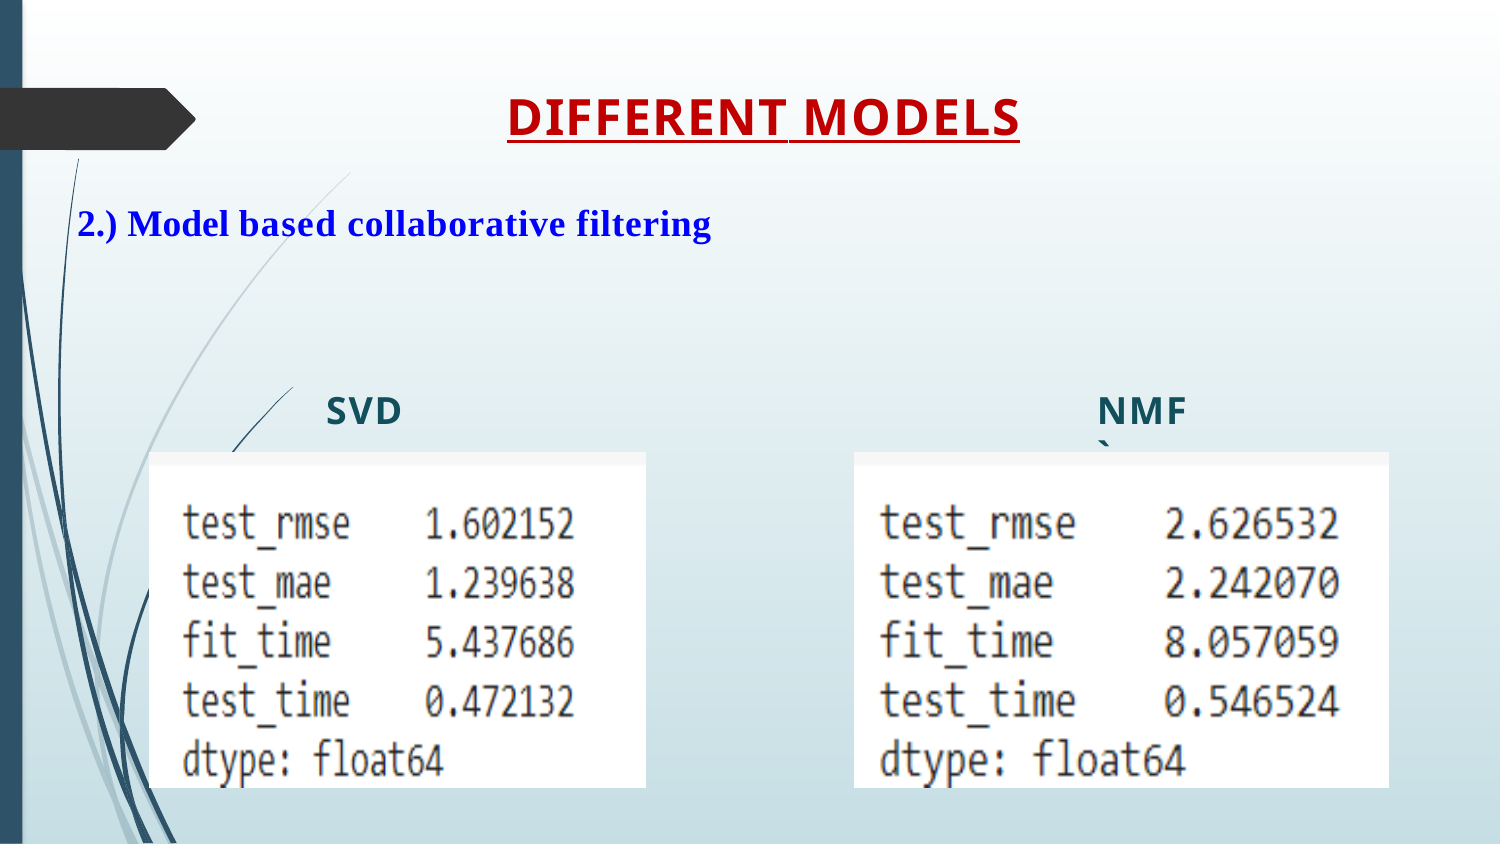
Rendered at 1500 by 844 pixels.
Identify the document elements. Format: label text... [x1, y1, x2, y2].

text_box NMF` [1094, 384, 1189, 451]
title DIFFERENT MODELS [24, 83, 1500, 227]
picture [148, 452, 646, 788]
text_box 2.) Model based collaborative filtering [75, 197, 809, 245]
text_box SVD [323, 384, 412, 432]
picture [854, 452, 1389, 788]
